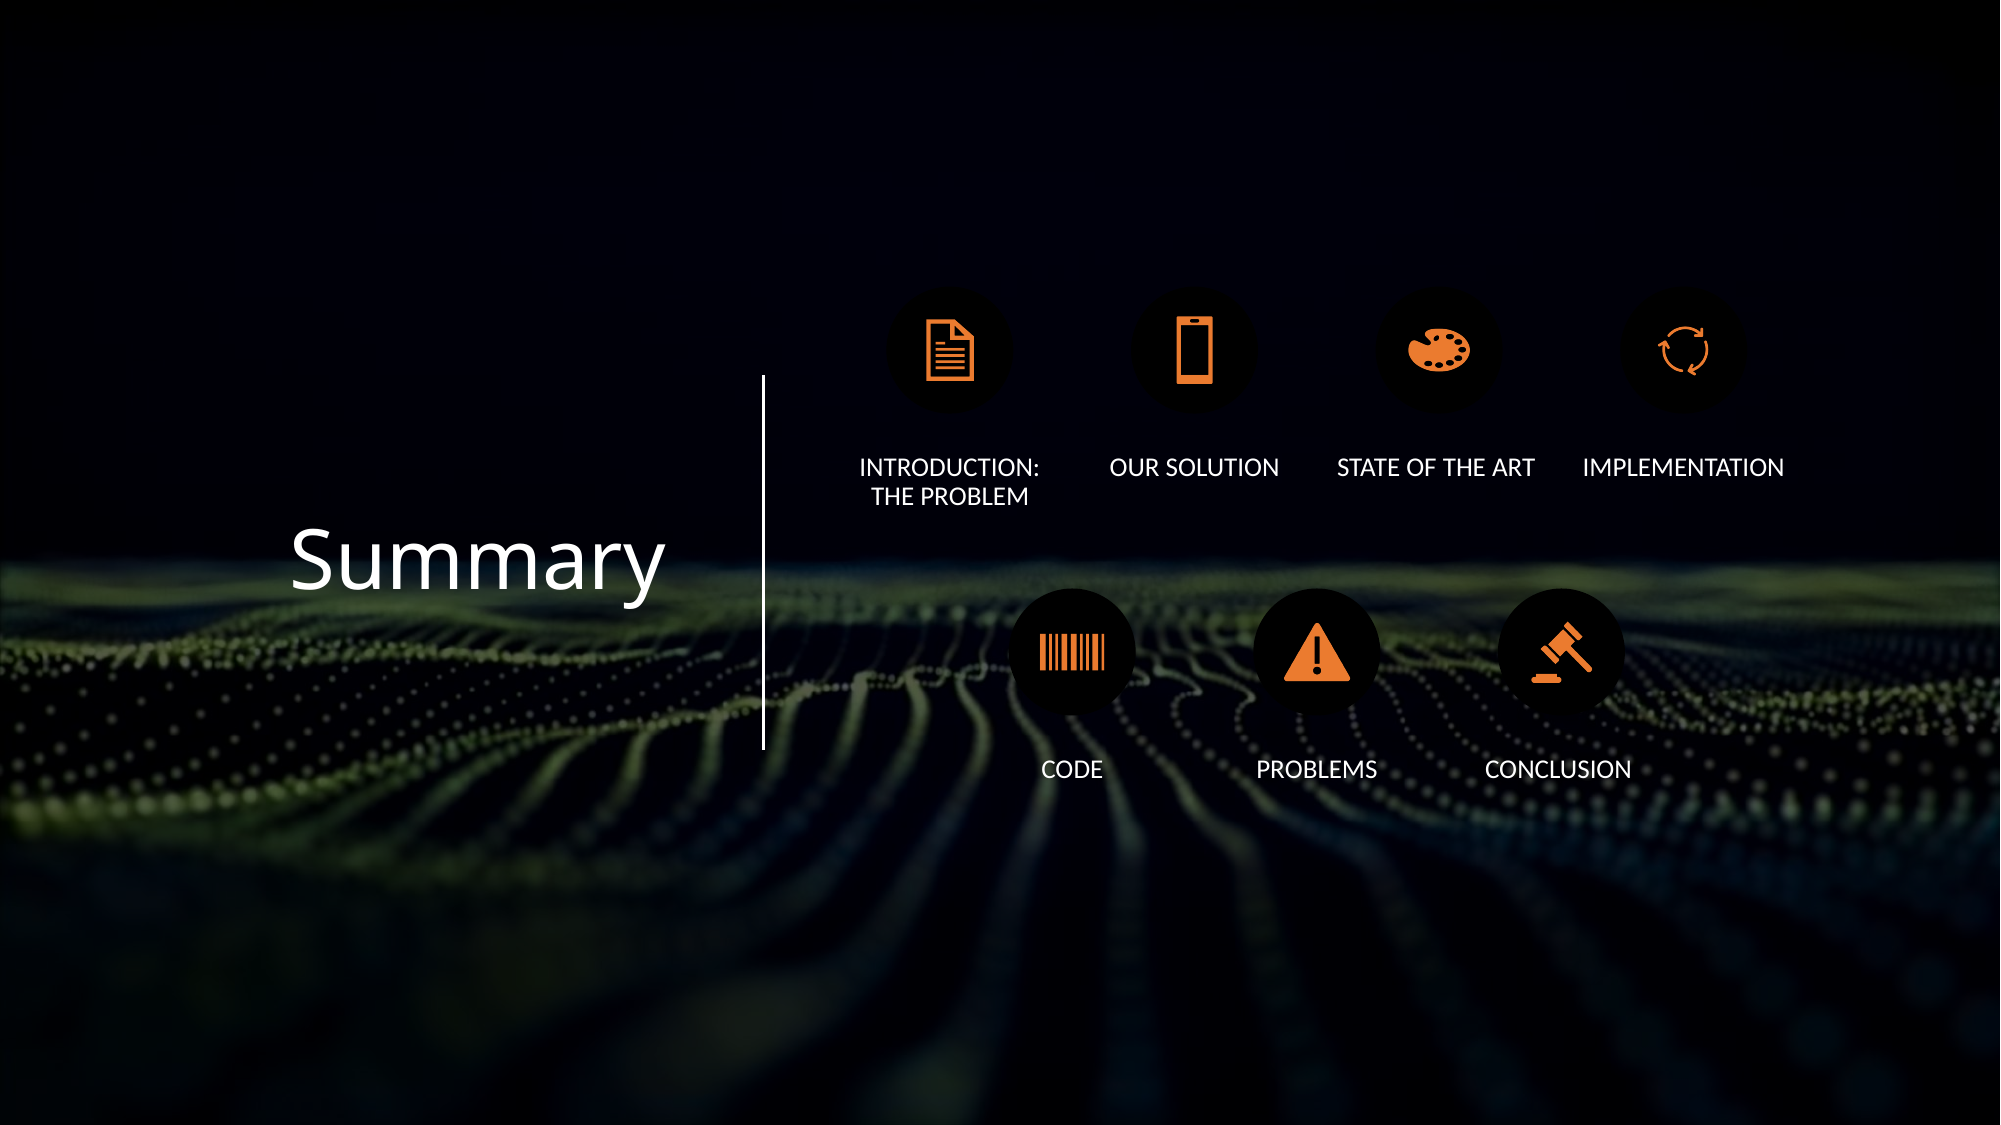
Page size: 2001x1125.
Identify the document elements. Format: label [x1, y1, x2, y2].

picture [0, 0, 2000, 1125]
list [845, 174, 1788, 951]
